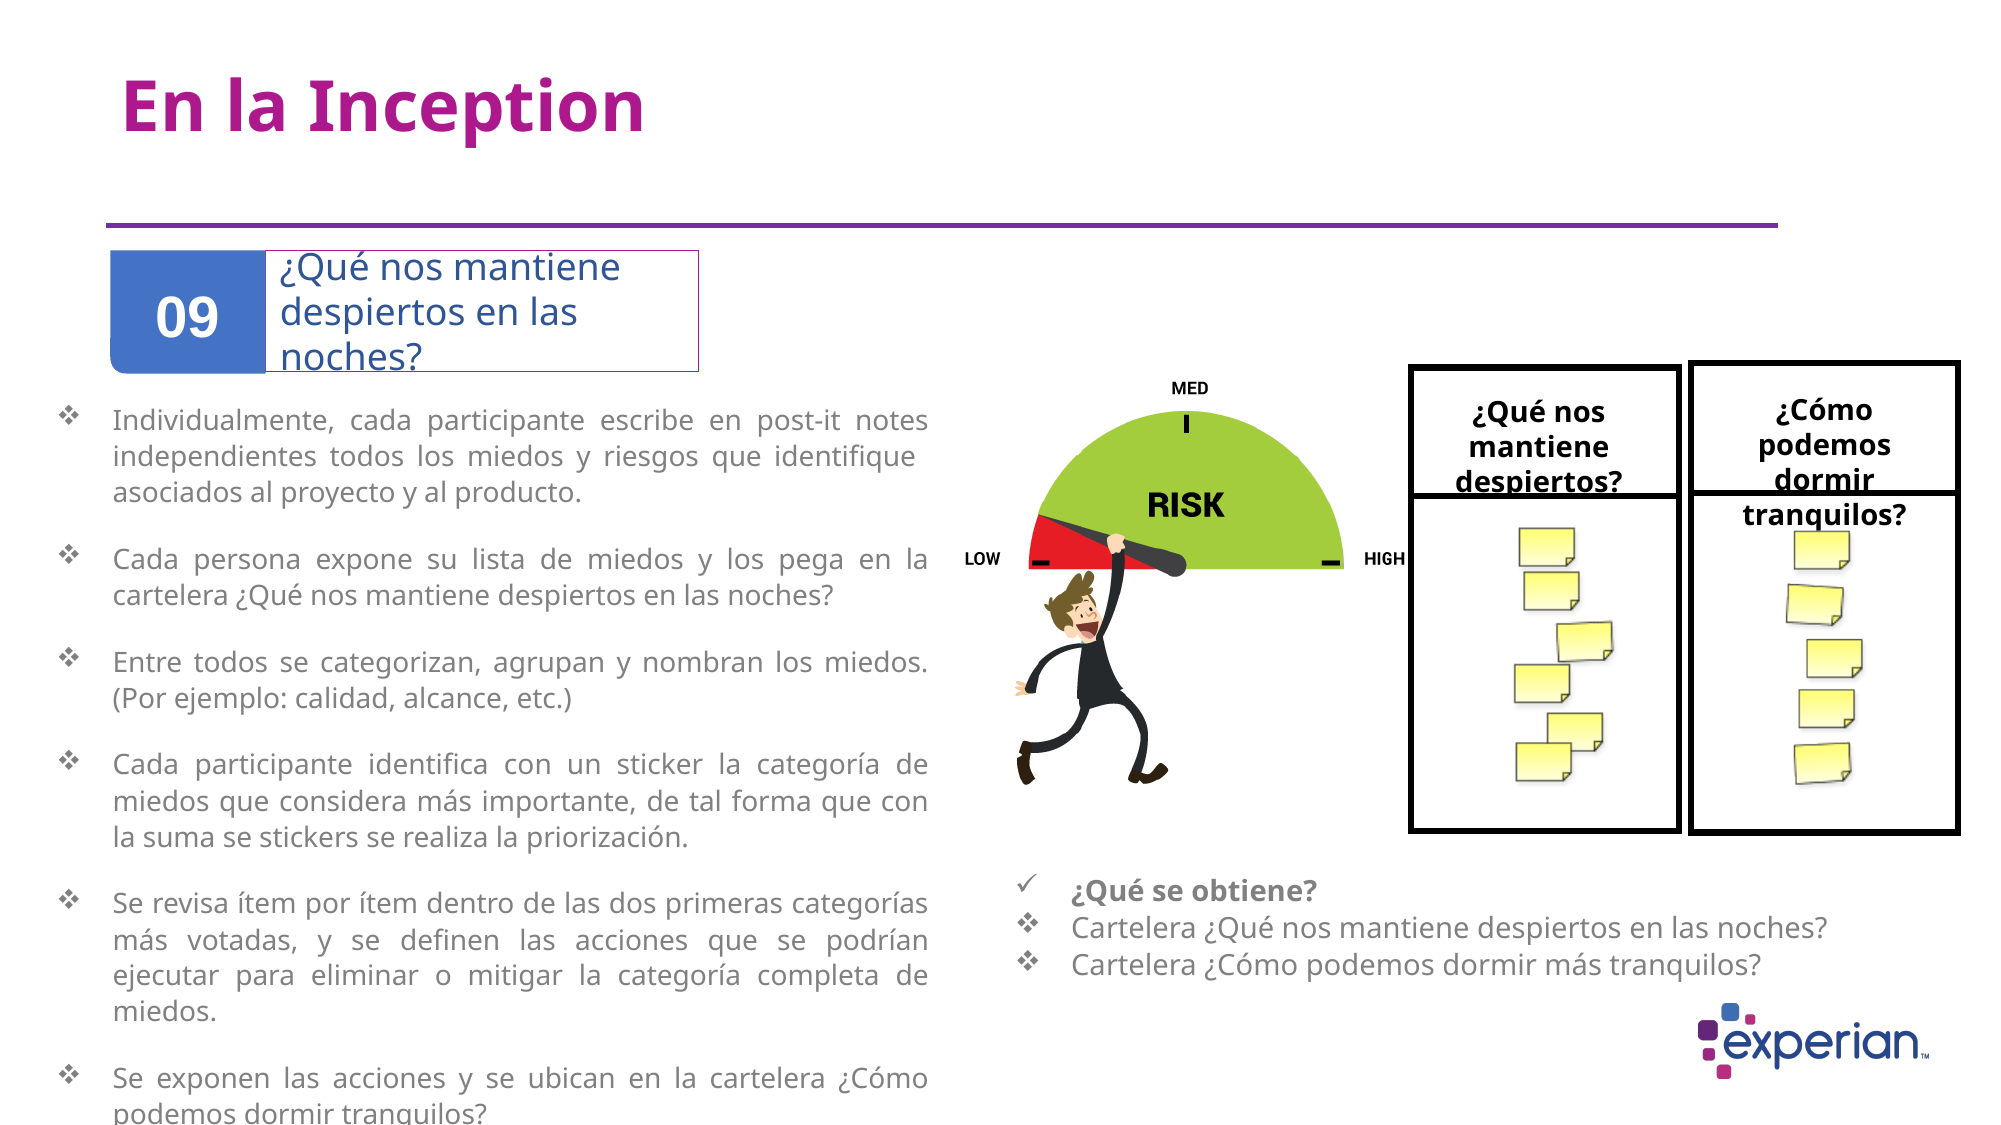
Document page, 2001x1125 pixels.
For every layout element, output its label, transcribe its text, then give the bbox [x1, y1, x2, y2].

text_box [1474, 367, 1680, 497]
picture [1698, 1003, 1929, 1079]
picture [1486, 511, 1624, 822]
text_box [1690, 362, 1959, 383]
text_box En la Inception [105, 62, 1656, 155]
picture [1775, 515, 1874, 796]
text_box ¿Qué nos mantiene despiertos en las noches? [267, 250, 699, 372]
text_box [109, 249, 267, 375]
text_box ¿Qué nos mantiene despiertos? [1474, 386, 1673, 506]
text_box [1690, 539, 1959, 834]
text_box Individualmente, cada participante escribe en post-it notes independientes todos los miedos y riesgos que identifique asociados al proyecto y al producto. Cada persona expone su lista de miedos y los pega en la cartelera ¿Qué nos mantiene despiertos en las noches? Entre todos se categorizan, agrupan y nombran los miedos. (Por ejemplo: calidad, alcance, etc.) Cada participante identifica con un sticker la categoría de miedos que considera más importante, de tal forma que con la suma se stickers se realiza la priorización. Se revisa ítem por ítem dentro de las dos primeras categorías más votadas, y se definen las acciones que se podrían ejecutar para eliminar o mitigar la categoría completa de miedos. Se exponen las acciones y se ubican en la cartelera ¿Cómo podemos dormir tranquilos? [41, 392, 945, 1125]
picture [864, 363, 1474, 826]
text_box ¿Cómo podemos dormir tranquilos? [1690, 383, 1959, 539]
text_box 09 [110, 252, 266, 376]
text_box ¿Qué se obtiene? Cartelera ¿Qué nos mantiene despiertos en las noches? Cartelera ¿Cómo podemos dormir más tranquilos? [999, 862, 2000, 989]
text_box [1410, 497, 1680, 832]
